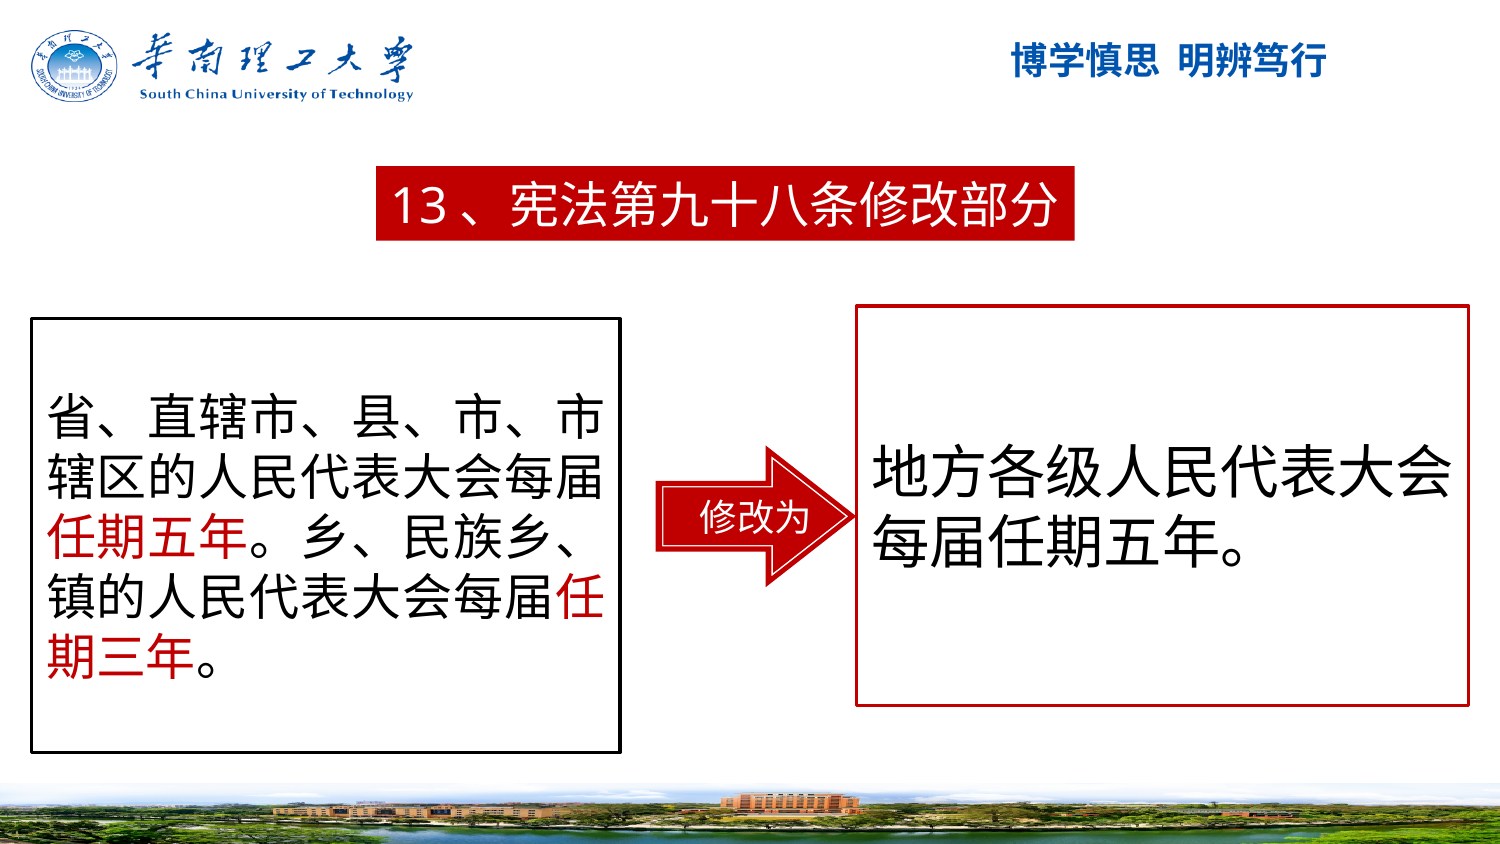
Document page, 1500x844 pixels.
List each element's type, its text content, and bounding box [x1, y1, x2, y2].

text_box 修改为 [653, 443, 859, 590]
text_box 13、宪法第九十八条修改部分 [376, 166, 1075, 241]
text_box 地方各级人民代表大会每届任期五年。 [854, 304, 1471, 707]
picture [0, 783, 1500, 844]
picture [30, 30, 413, 103]
text_box 省、直辖市、县、市、市辖区的人民代表大会每届任期五年。乡、民族乡、镇的人民代表大会每届任期三年。 [29, 317, 622, 755]
text_box 博学慎思 明辨笃行 [997, 30, 1373, 89]
